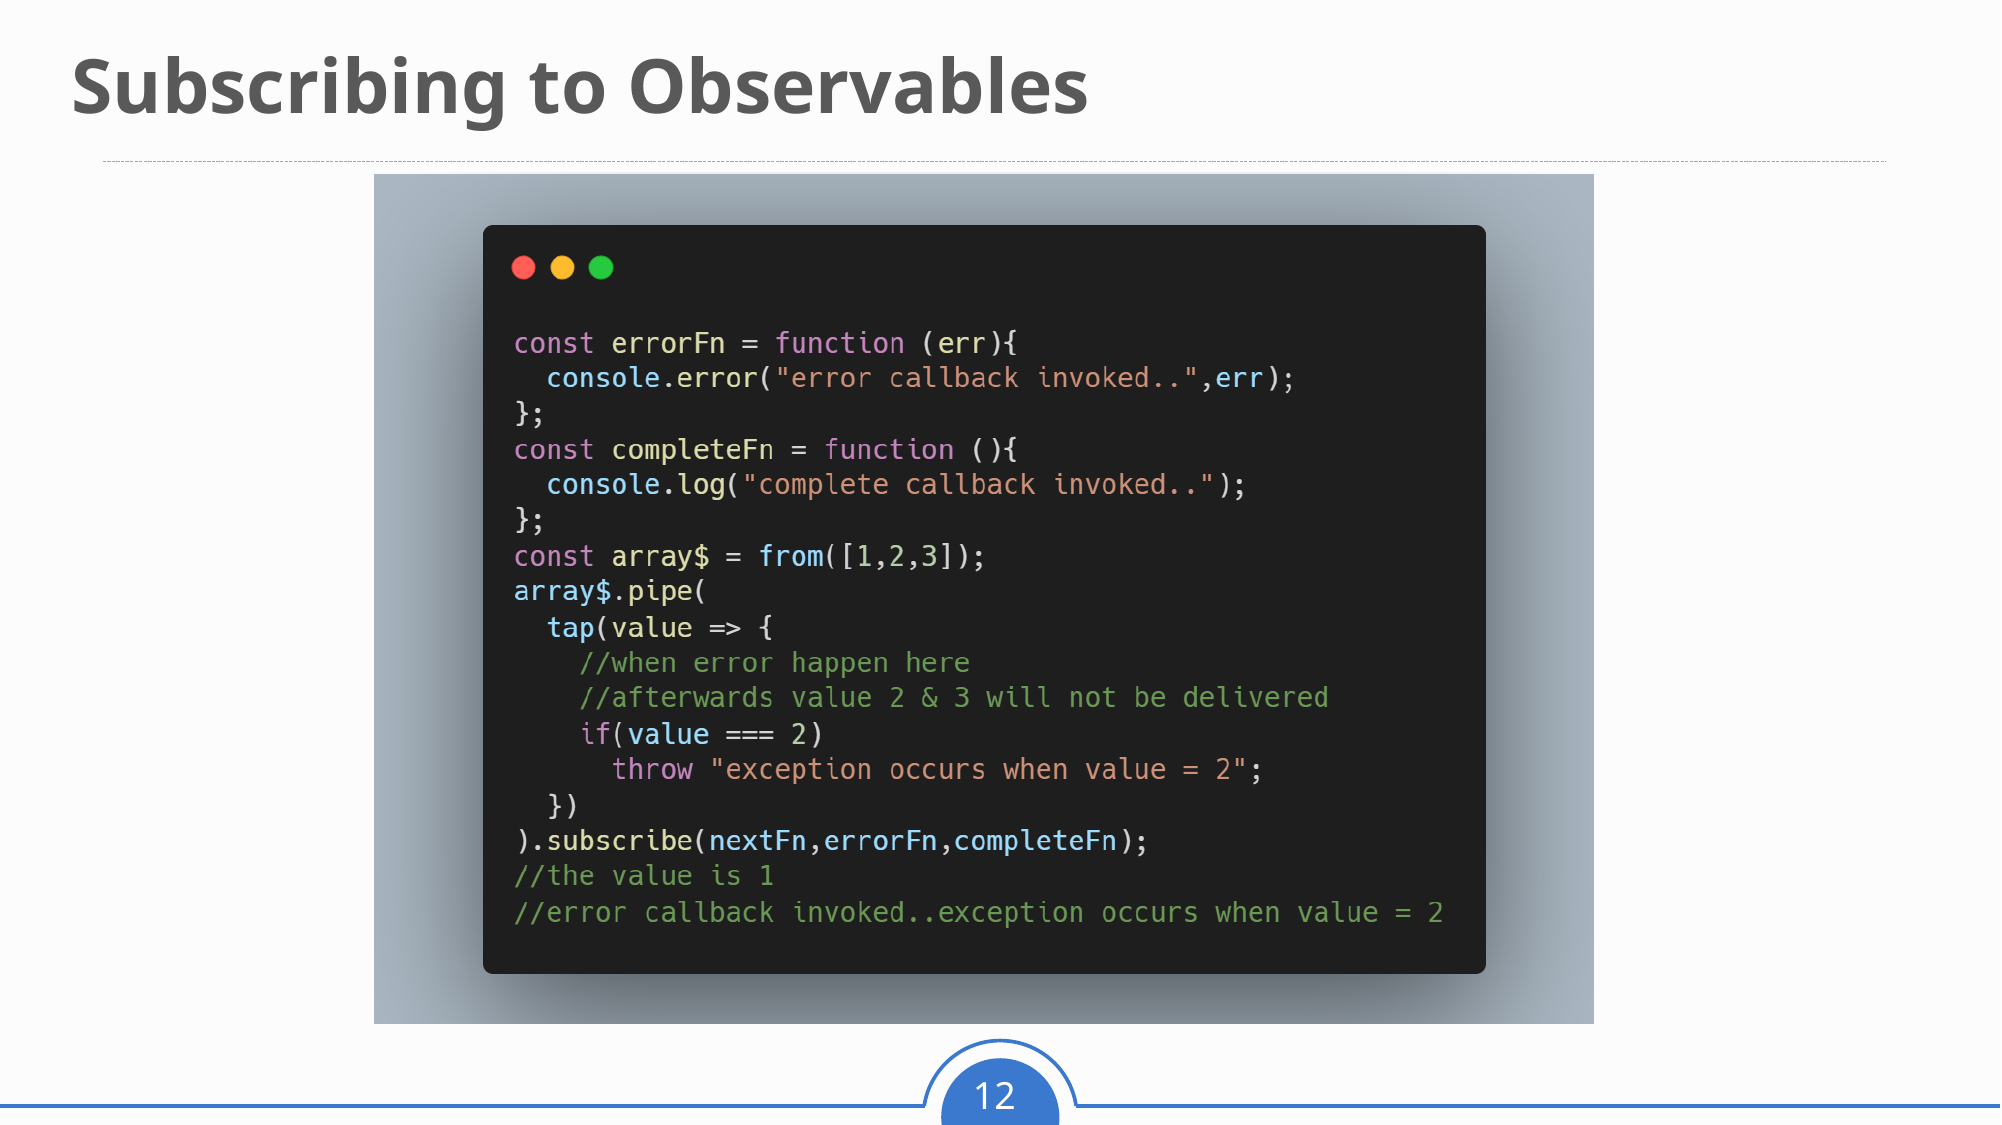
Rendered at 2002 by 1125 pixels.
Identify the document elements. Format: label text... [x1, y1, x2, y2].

picture [374, 172, 1594, 1025]
text_box Subscribing to Observables [56, 30, 1106, 136]
